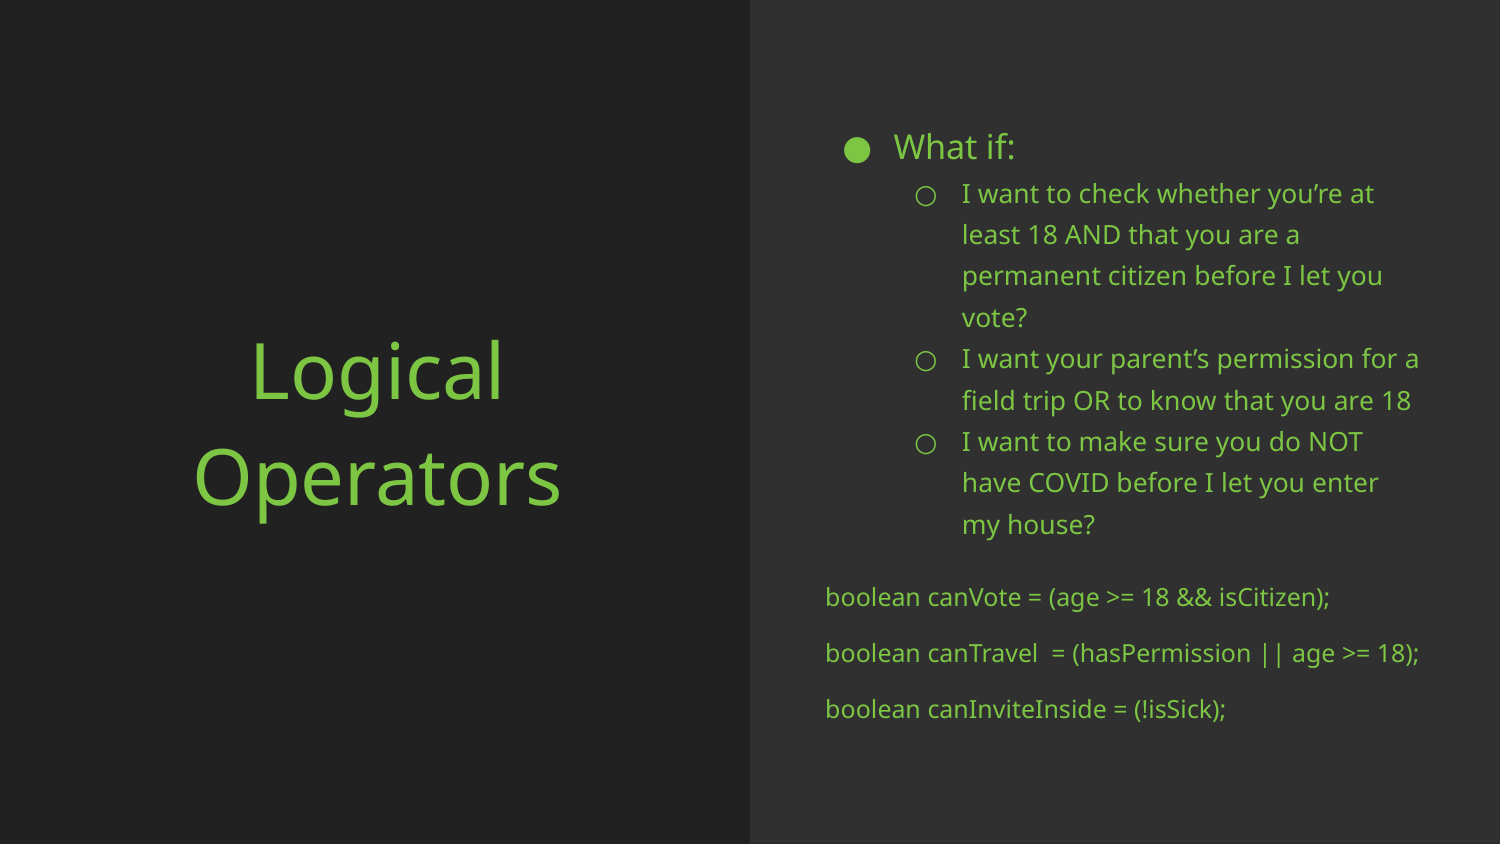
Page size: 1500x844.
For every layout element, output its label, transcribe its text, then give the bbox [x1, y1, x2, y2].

list What if: I want to check whether you’re at least 18 AND that you are a permanent citizen before I let you vote? I want your parent’s permission for a field trip OR to know that you are 18 I want to make sure you do NOT have COVID before I let you enter my house? [810, 100, 1440, 557]
list boolean canVote = (age >= 18 && isCitizen); boolean canTravel = (hasPermission || age >= 18); boolean canInviteInside = (!isSick); [810, 557, 1440, 744]
title Logical Operators [46, 300, 710, 544]
